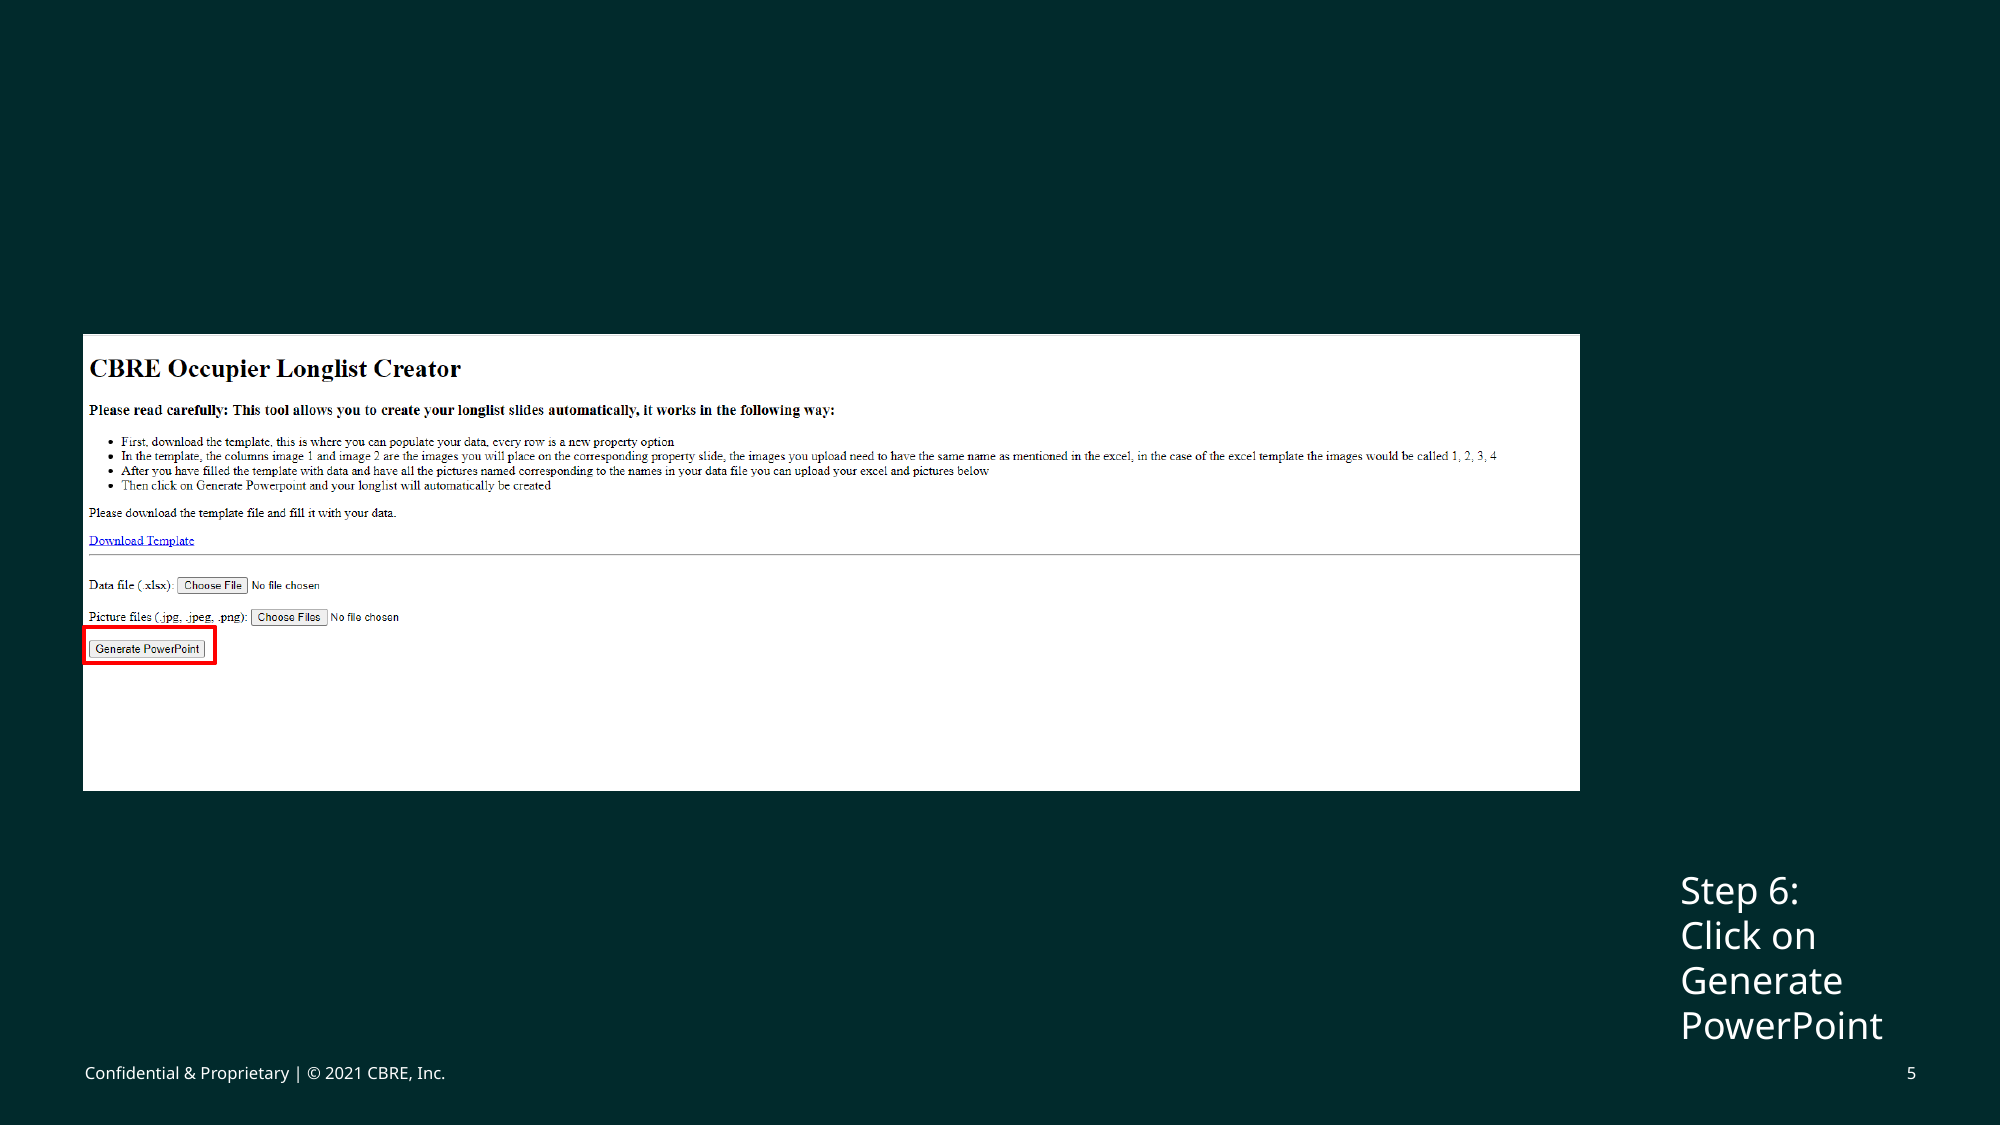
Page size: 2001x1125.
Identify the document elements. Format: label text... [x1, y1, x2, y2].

picture [83, 334, 1580, 791]
list Step 6: Click on Generate PowerPoint [1680, 699, 1916, 1047]
